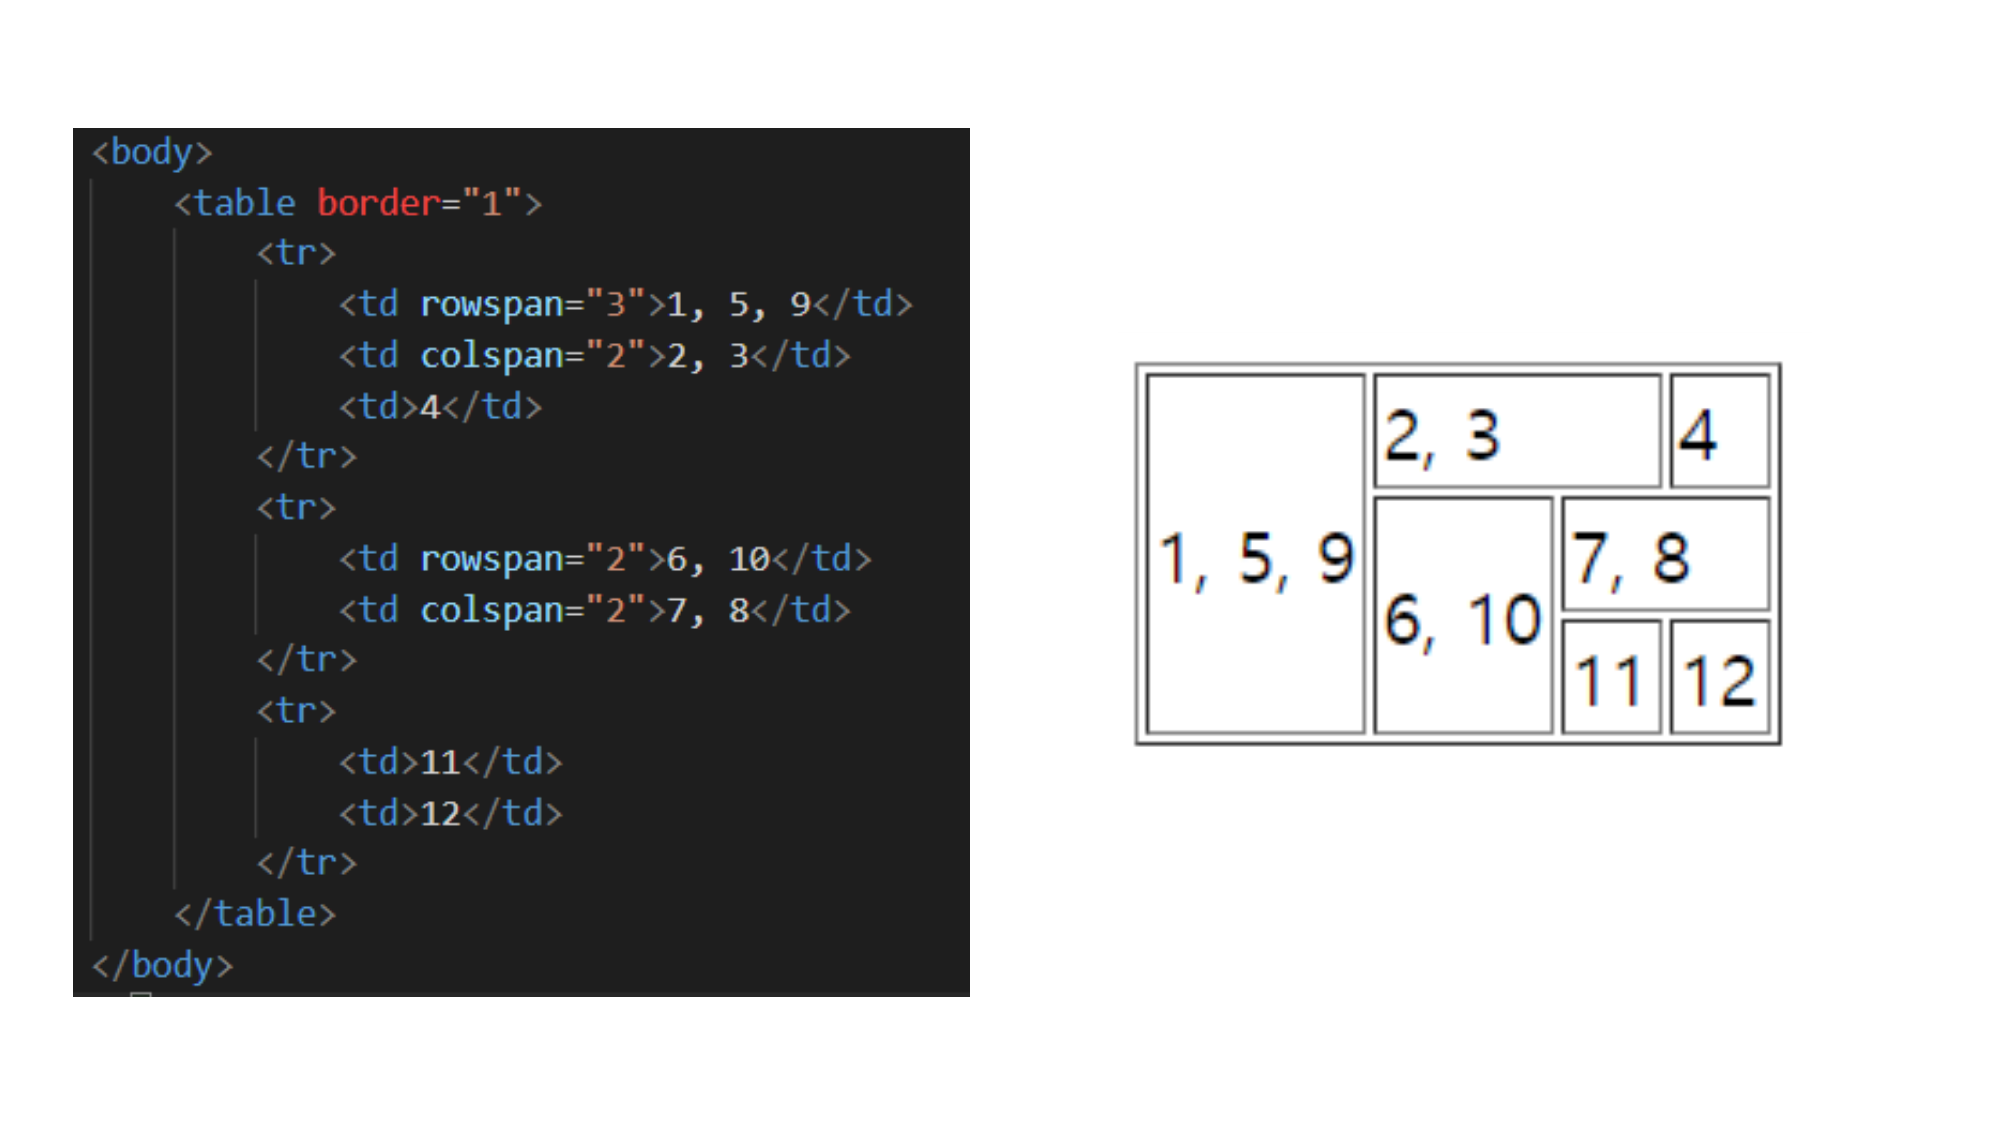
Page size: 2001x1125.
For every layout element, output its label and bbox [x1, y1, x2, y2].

picture [73, 128, 970, 997]
picture [1118, 331, 1812, 794]
